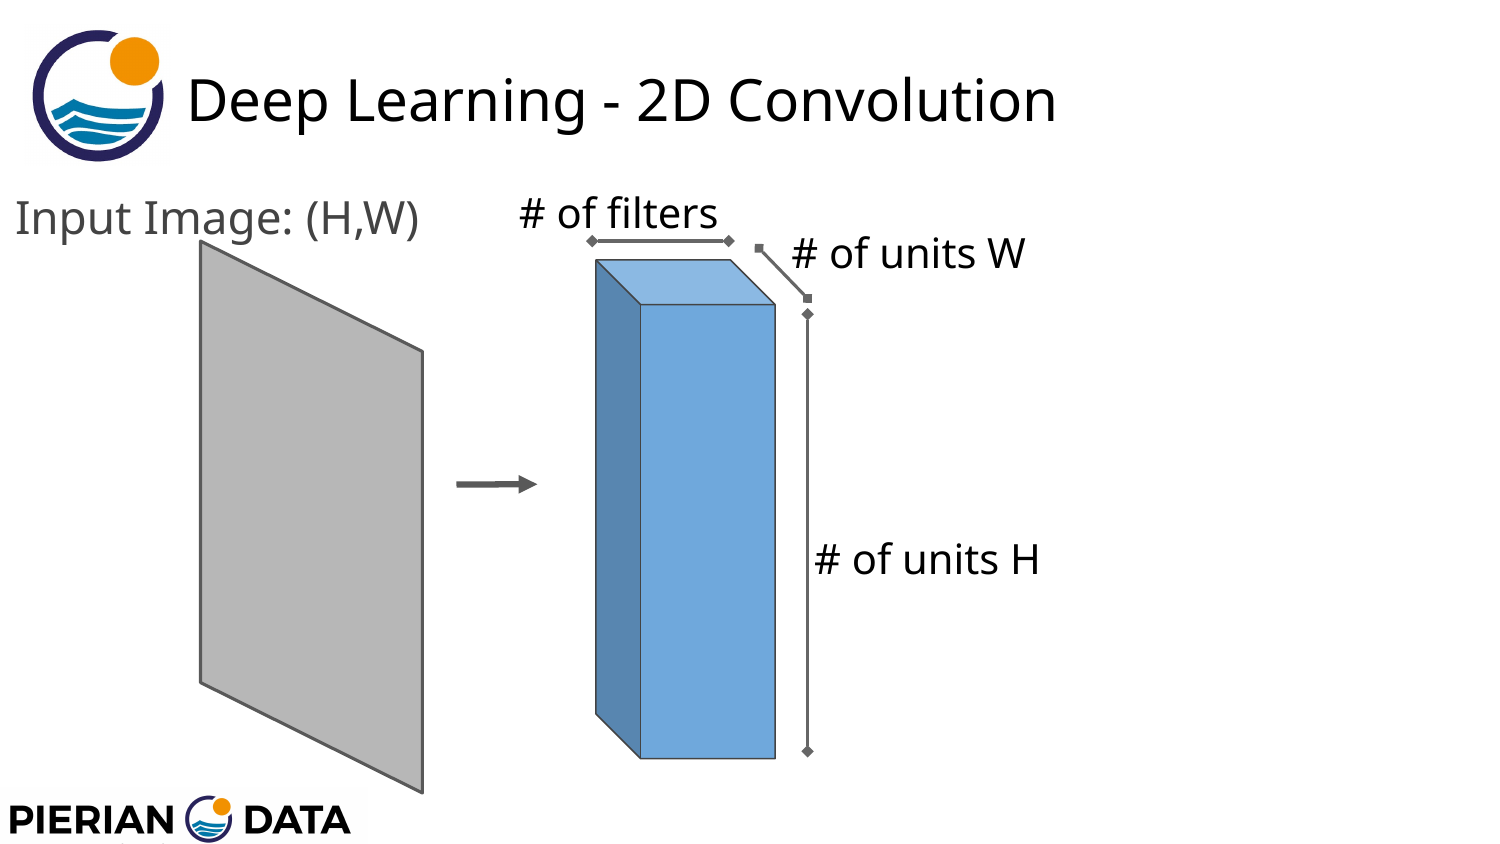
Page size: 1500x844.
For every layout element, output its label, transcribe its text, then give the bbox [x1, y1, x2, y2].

text_box # of units H [799, 517, 803, 577]
text_box # of filters [503, 171, 749, 231]
text_box [595, 259, 776, 759]
list Input Image: (H,W) [0, 166, 437, 260]
text_box [200, 241, 423, 793]
text_box # of units W [776, 211, 1059, 271]
text_box # of units H [811, 517, 1147, 577]
picture [24, 24, 172, 167]
title Deep Learning - 2D Convolution [176, 48, 1449, 143]
picture [0, 787, 368, 844]
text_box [758, 248, 808, 299]
